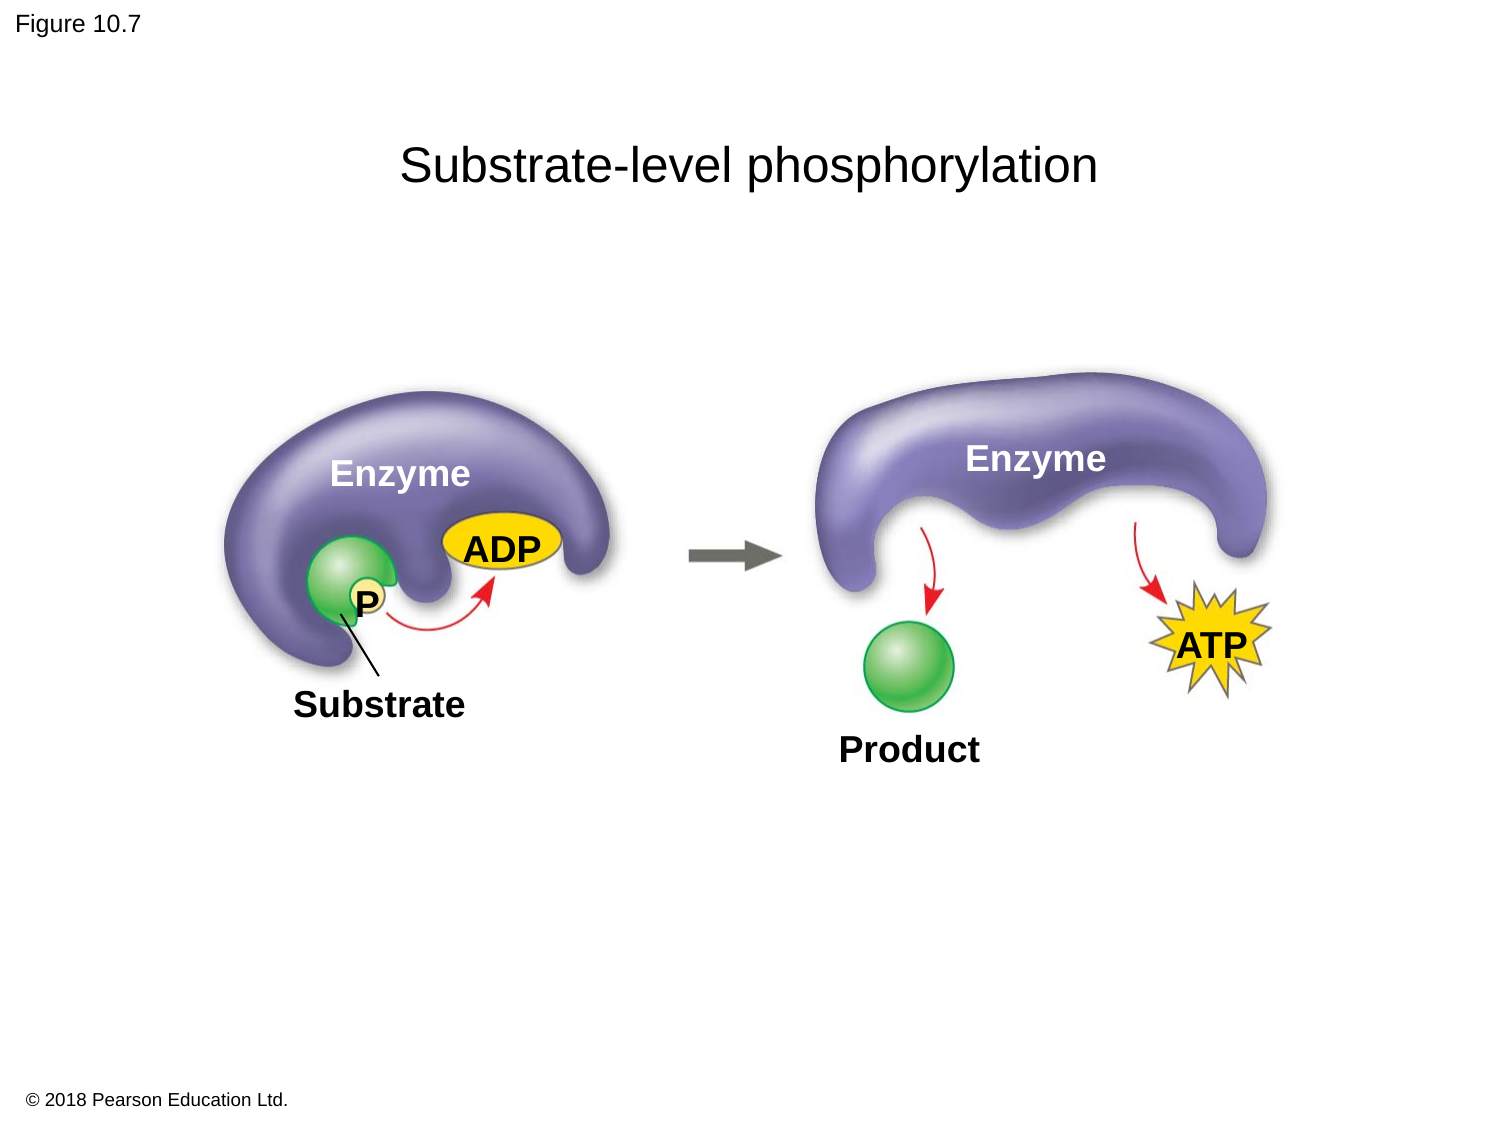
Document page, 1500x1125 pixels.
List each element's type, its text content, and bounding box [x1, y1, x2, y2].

text_box © 2018 Pearson Education Ltd. [10, 1080, 518, 1119]
picture [212, 363, 1288, 762]
text_box Substrate-level phosphorylation [249, 124, 1249, 201]
title Figure 10.7 [0, 0, 593, 57]
